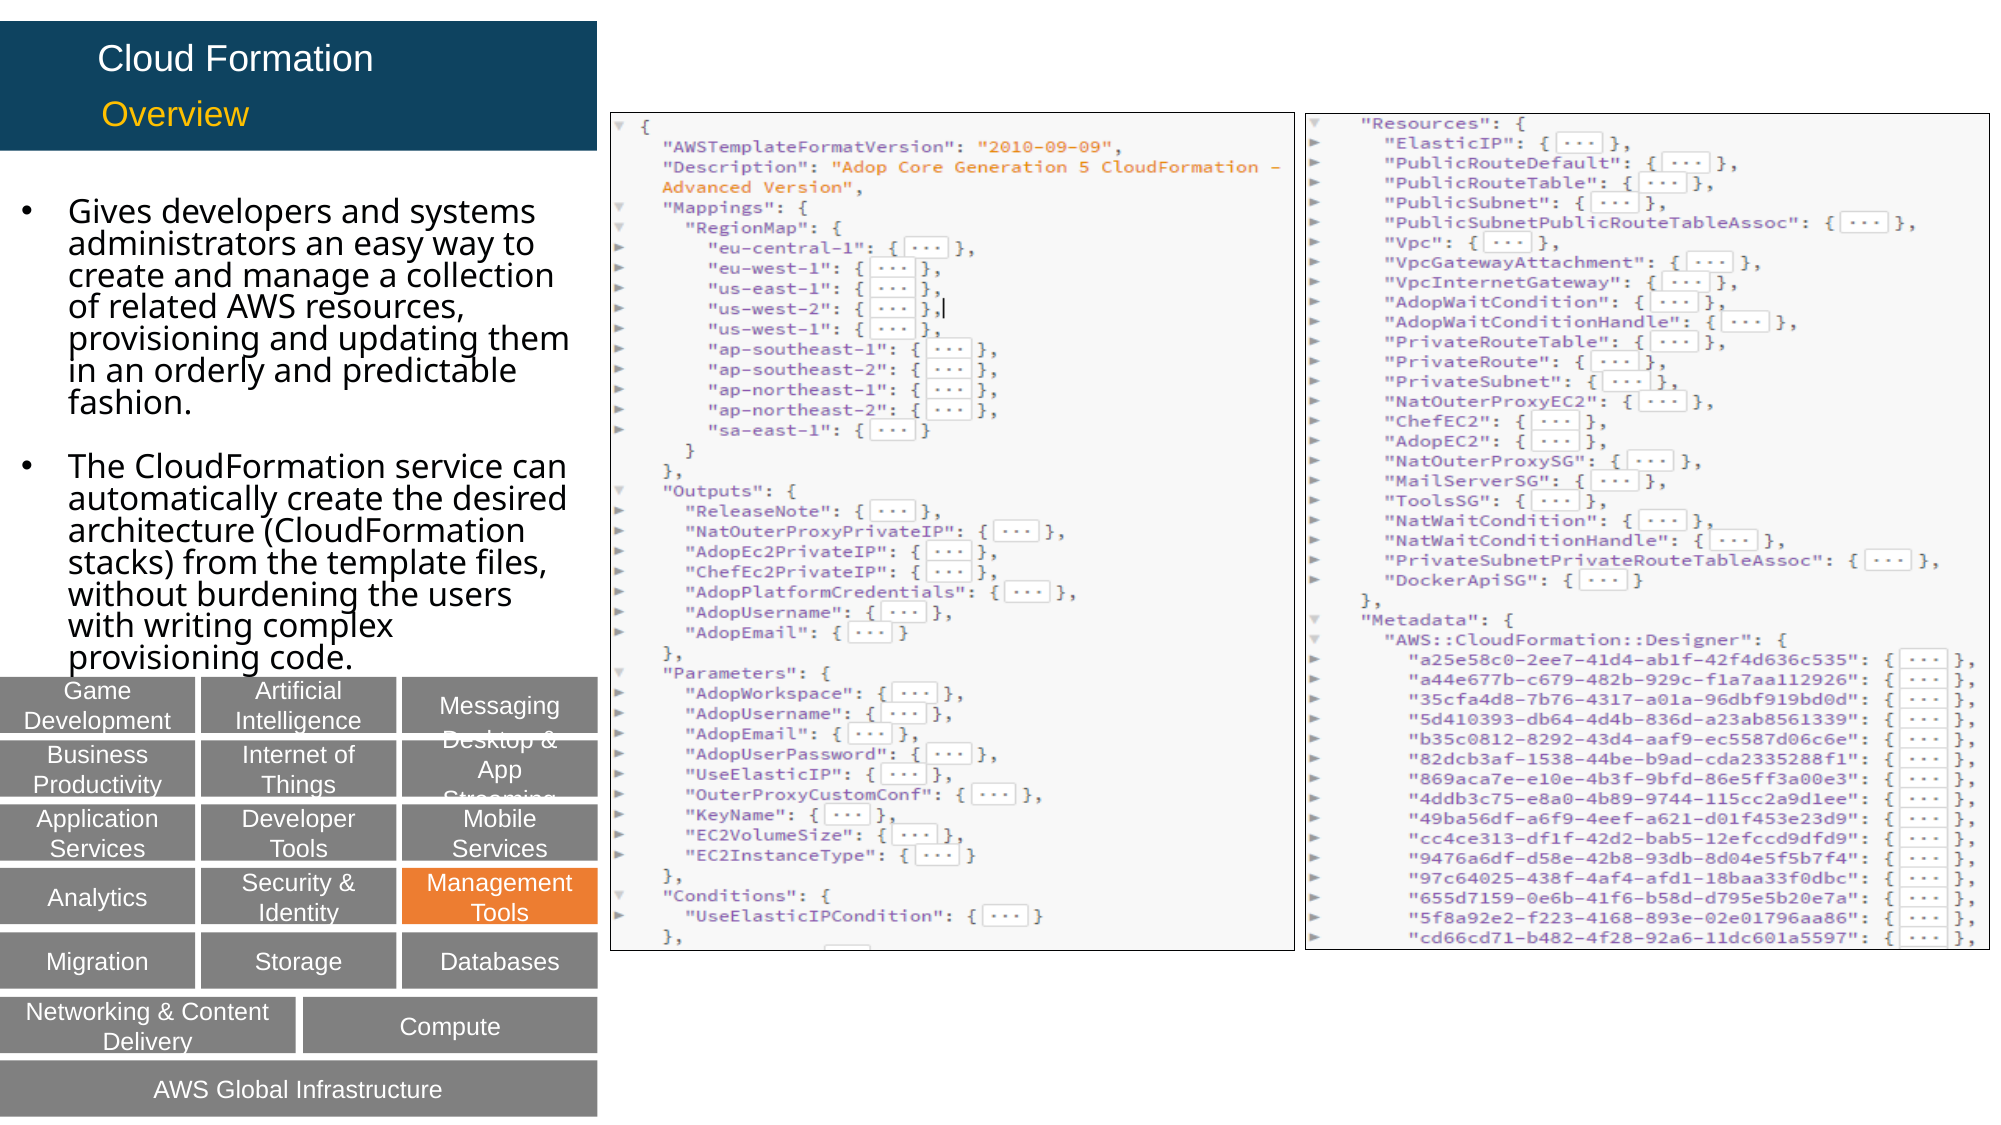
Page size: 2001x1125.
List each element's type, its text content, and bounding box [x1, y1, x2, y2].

text_box Gives developers and systems administrators an easy way to create and manage a collection of related AWS resources, provisioning and updating them in an orderly and predictable fashion. The CloudFormation service can automatically create the desired architecture (CloudFormation stacks) from the template files, without burdening the users with writing complex provisioning code. [6, 190, 591, 716]
text_box Migration [0, 931, 196, 990]
text_box Application Services [0, 803, 196, 862]
text_box Management Tools [401, 867, 599, 925]
picture [1305, 113, 1990, 950]
text_box Security & Identity [200, 867, 397, 925]
text_box Compute [302, 996, 598, 1054]
text_box Desktop & App Streaming [401, 739, 599, 798]
text_box Messaging [401, 676, 599, 734]
text_box Game Development [0, 676, 196, 734]
text_box Developer Tools [200, 803, 397, 862]
text_box Storage [200, 931, 397, 990]
text_box AWS Global Infrastructure [0, 1059, 598, 1118]
text_box Databases [401, 931, 599, 990]
text_box Overview [86, 87, 507, 141]
text_box Artificial Intelligence [200, 716, 397, 734]
picture [610, 112, 1295, 950]
text_box Mobile Services [401, 803, 599, 862]
text_box [0, 20, 598, 152]
text_box Cloud Formation [9, 27, 591, 87]
text_box Analytics [0, 867, 196, 925]
text_box Internet of Things [200, 739, 397, 798]
text_box Business Productivity [0, 739, 196, 798]
text_box Networking & Content Delivery [0, 996, 297, 1054]
